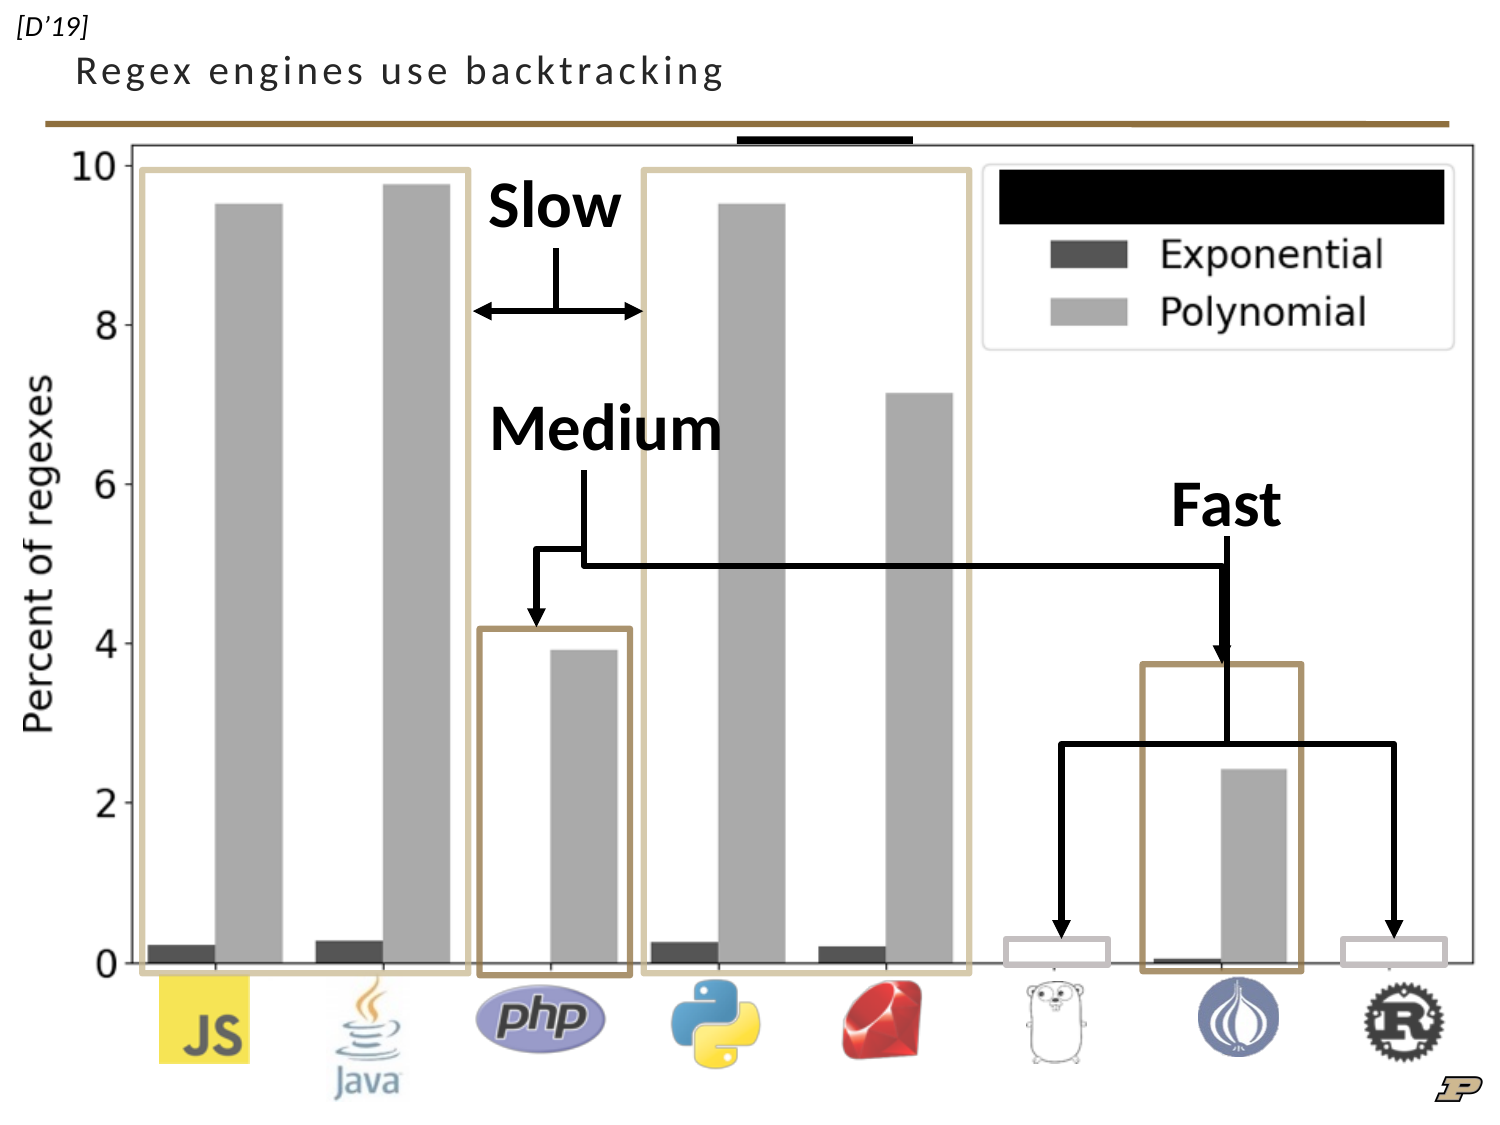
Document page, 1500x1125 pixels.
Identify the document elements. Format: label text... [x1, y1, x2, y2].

title Regex engines use backtracking [43, 17, 1368, 127]
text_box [427, 391, 1302, 976]
text_box [D’19] [1, 6, 104, 50]
text_box [736, 136, 913, 142]
picture [474, 984, 608, 1056]
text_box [142, 169, 970, 974]
picture [23, 142, 1477, 1102]
picture [1434, 1076, 1483, 1102]
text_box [1005, 467, 1446, 965]
